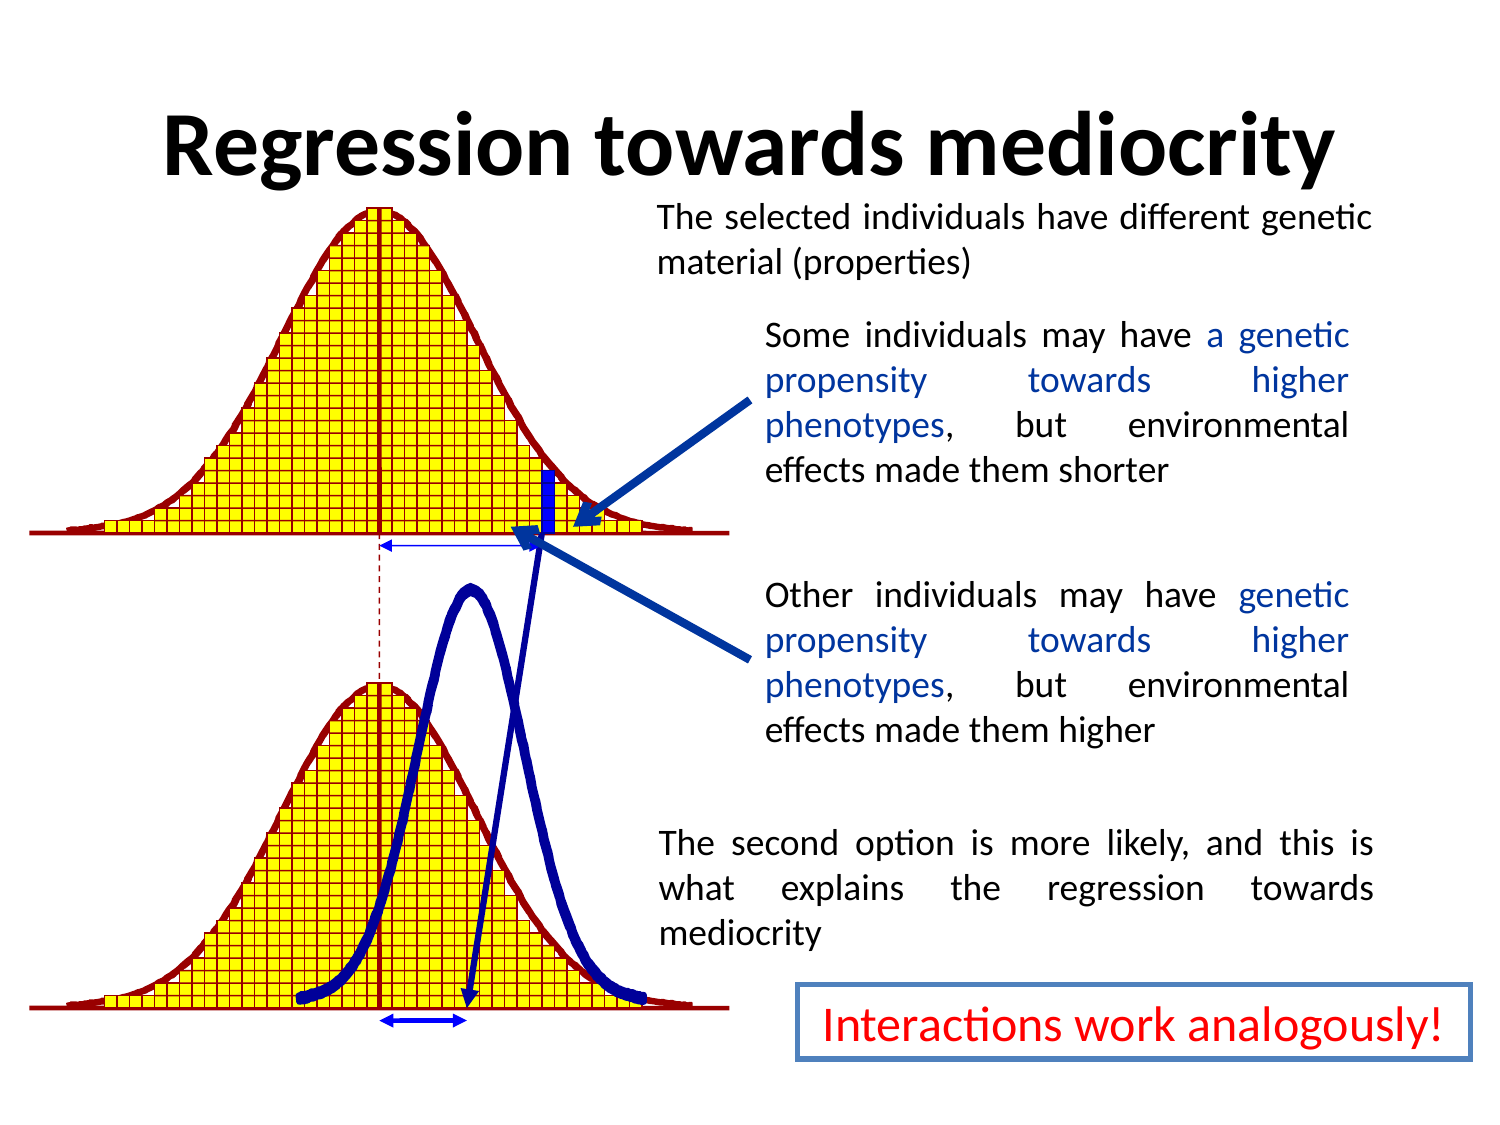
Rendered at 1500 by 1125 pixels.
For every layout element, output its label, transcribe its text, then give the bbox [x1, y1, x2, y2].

text_box Other individuals may have genetic propensity towards higher phenotypes, but environmental effects made them higher [750, 562, 1365, 758]
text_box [298, 532, 644, 1009]
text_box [29, 532, 297, 1009]
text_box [379, 470, 555, 546]
text_box The second option is more likely, and this is what explains the regression towards mediocrity [735, 810, 1390, 961]
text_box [29, 207, 730, 532]
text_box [572, 400, 751, 526]
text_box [510, 526, 751, 662]
text_box The selected individuals have different genetic material (properties) [641, 184, 1388, 290]
text_box Interactions work analogously! [797, 984, 1471, 1060]
text_box Some individuals may have a genetic propensity towards higher phenotypes, but environmental effects made them shorter [750, 302, 1365, 498]
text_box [648, 669, 730, 1009]
title Regression towards mediocrity [75, 45, 1425, 233]
text_box [379, 1018, 467, 1027]
